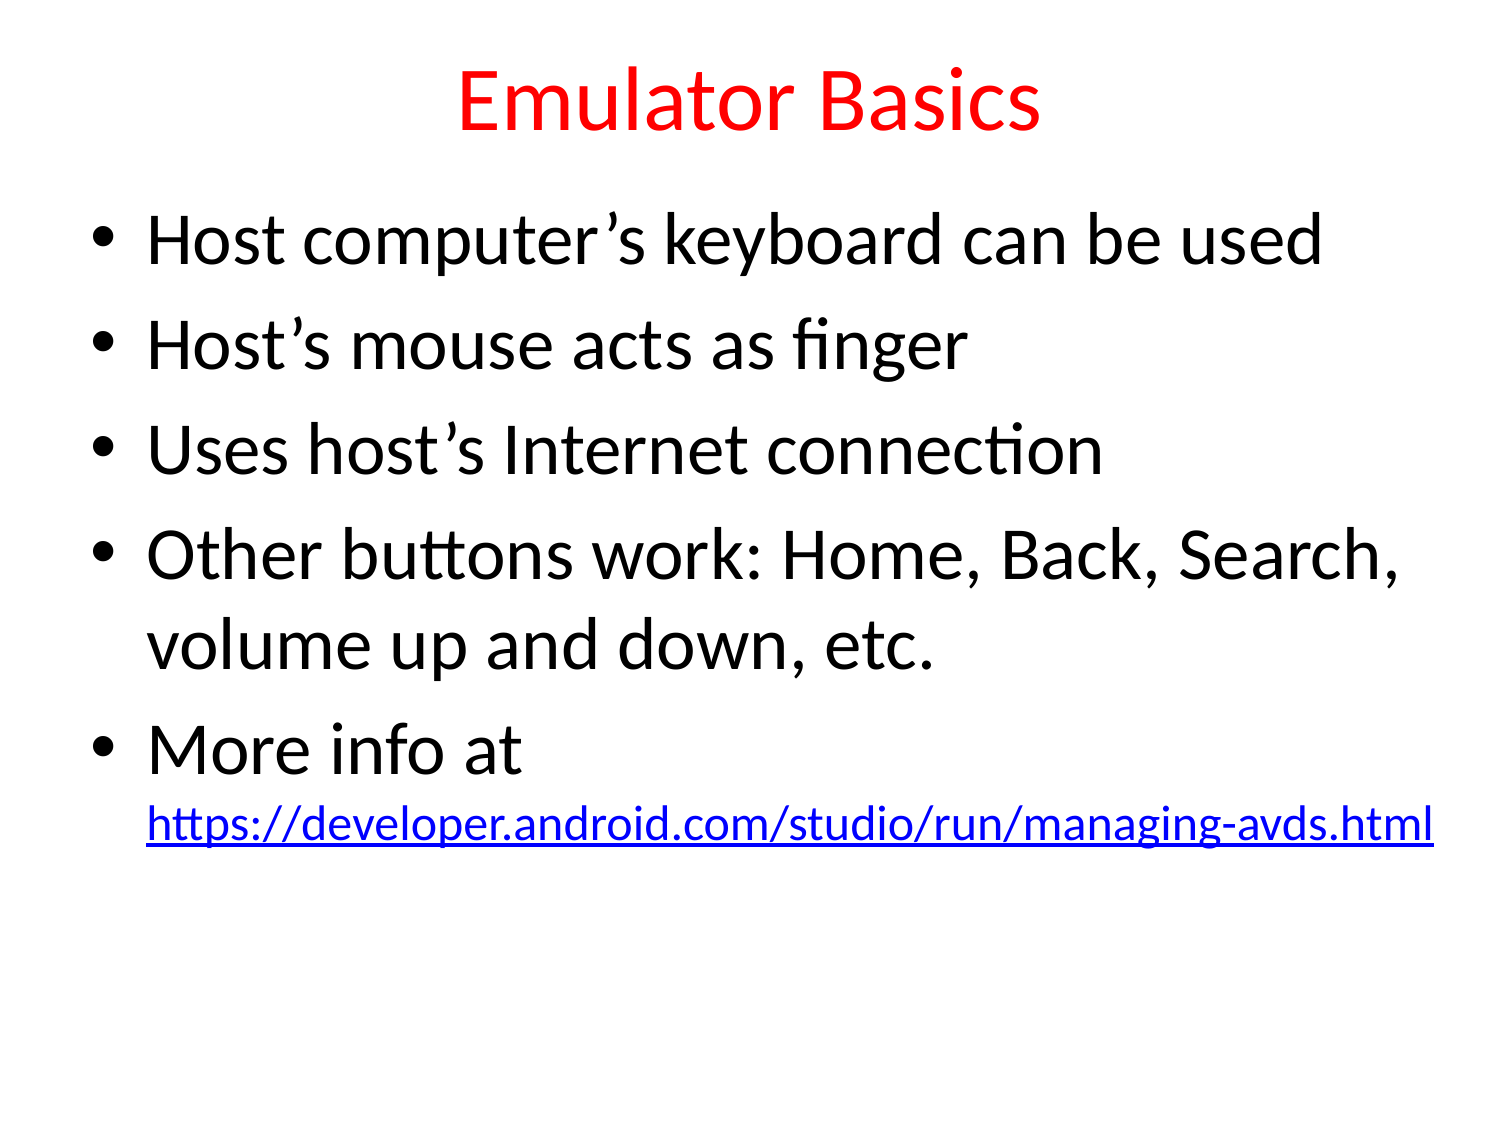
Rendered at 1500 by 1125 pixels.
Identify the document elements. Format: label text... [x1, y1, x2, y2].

title Emulator Basics [75, 0, 1425, 182]
list Host computer’s keyboard can be used Host’s mouse acts as finger Uses host’s Internet connection Other buttons work: Home, Back, Search, volume up and down, etc. More info at https://developer.android.com/studio/run/managing-avds.html [75, 182, 1486, 1038]
